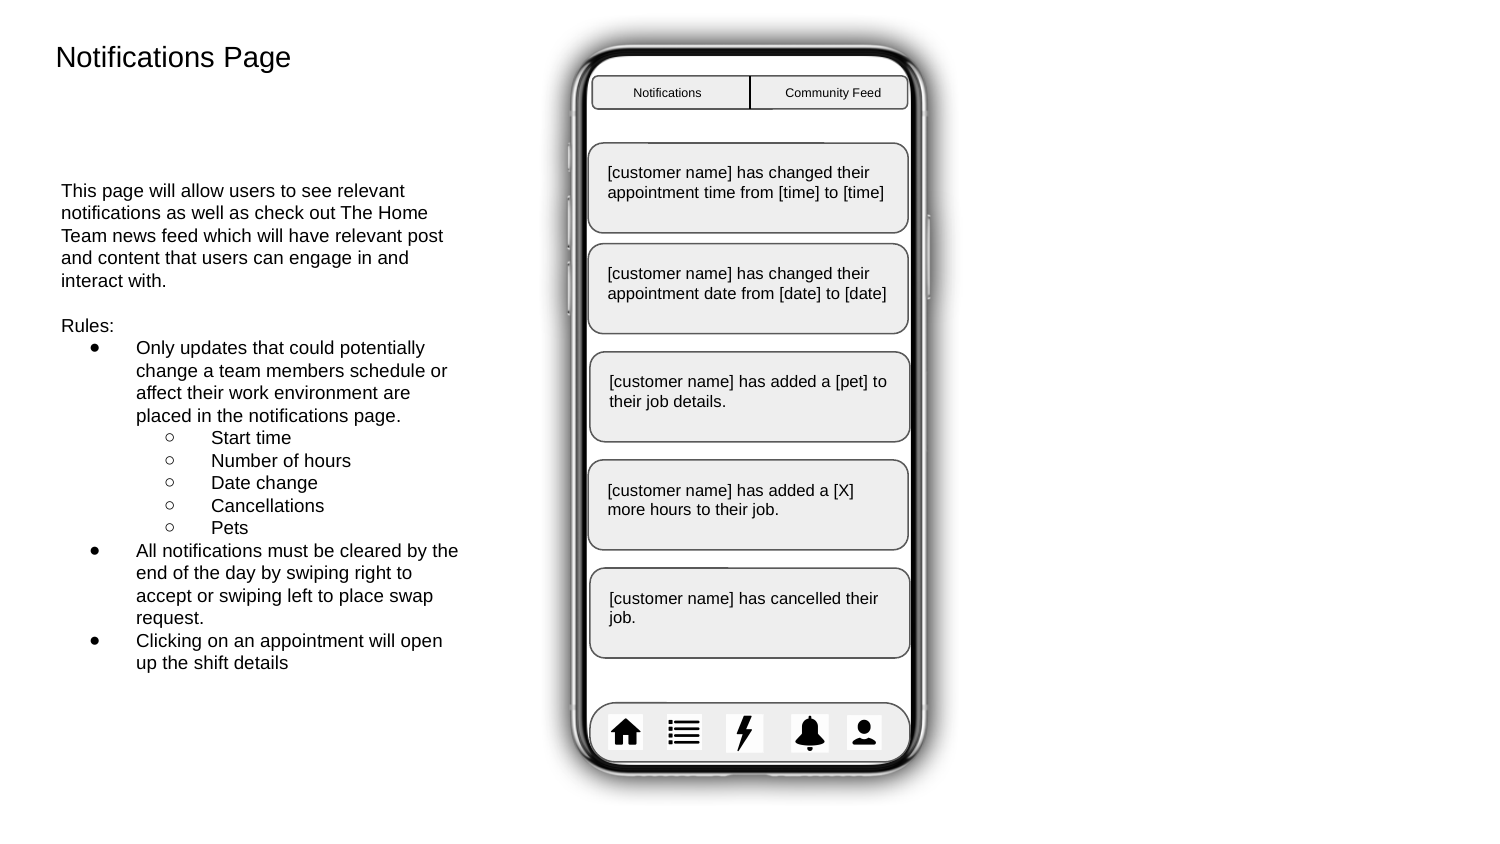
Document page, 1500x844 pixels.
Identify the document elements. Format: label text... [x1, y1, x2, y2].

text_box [589, 702, 911, 763]
text_box Notifications Page [40, 23, 439, 145]
picture [537, 13, 963, 808]
text_box This page will allow users to see relevant notifications as well as check out The Home Team news feed which will have relevant post and content that users can engage in and interact with. Rules: Only updates that could potentially change a team members schedule or affect their work environment are placed in the notifications page. Start time Number of hours Date change Cancellations Pets All notifications must be cleared by the end of the day by swiping right to accept or swiping left to place swap request. Clicking on an appointment will open up the shift details [46, 163, 481, 844]
